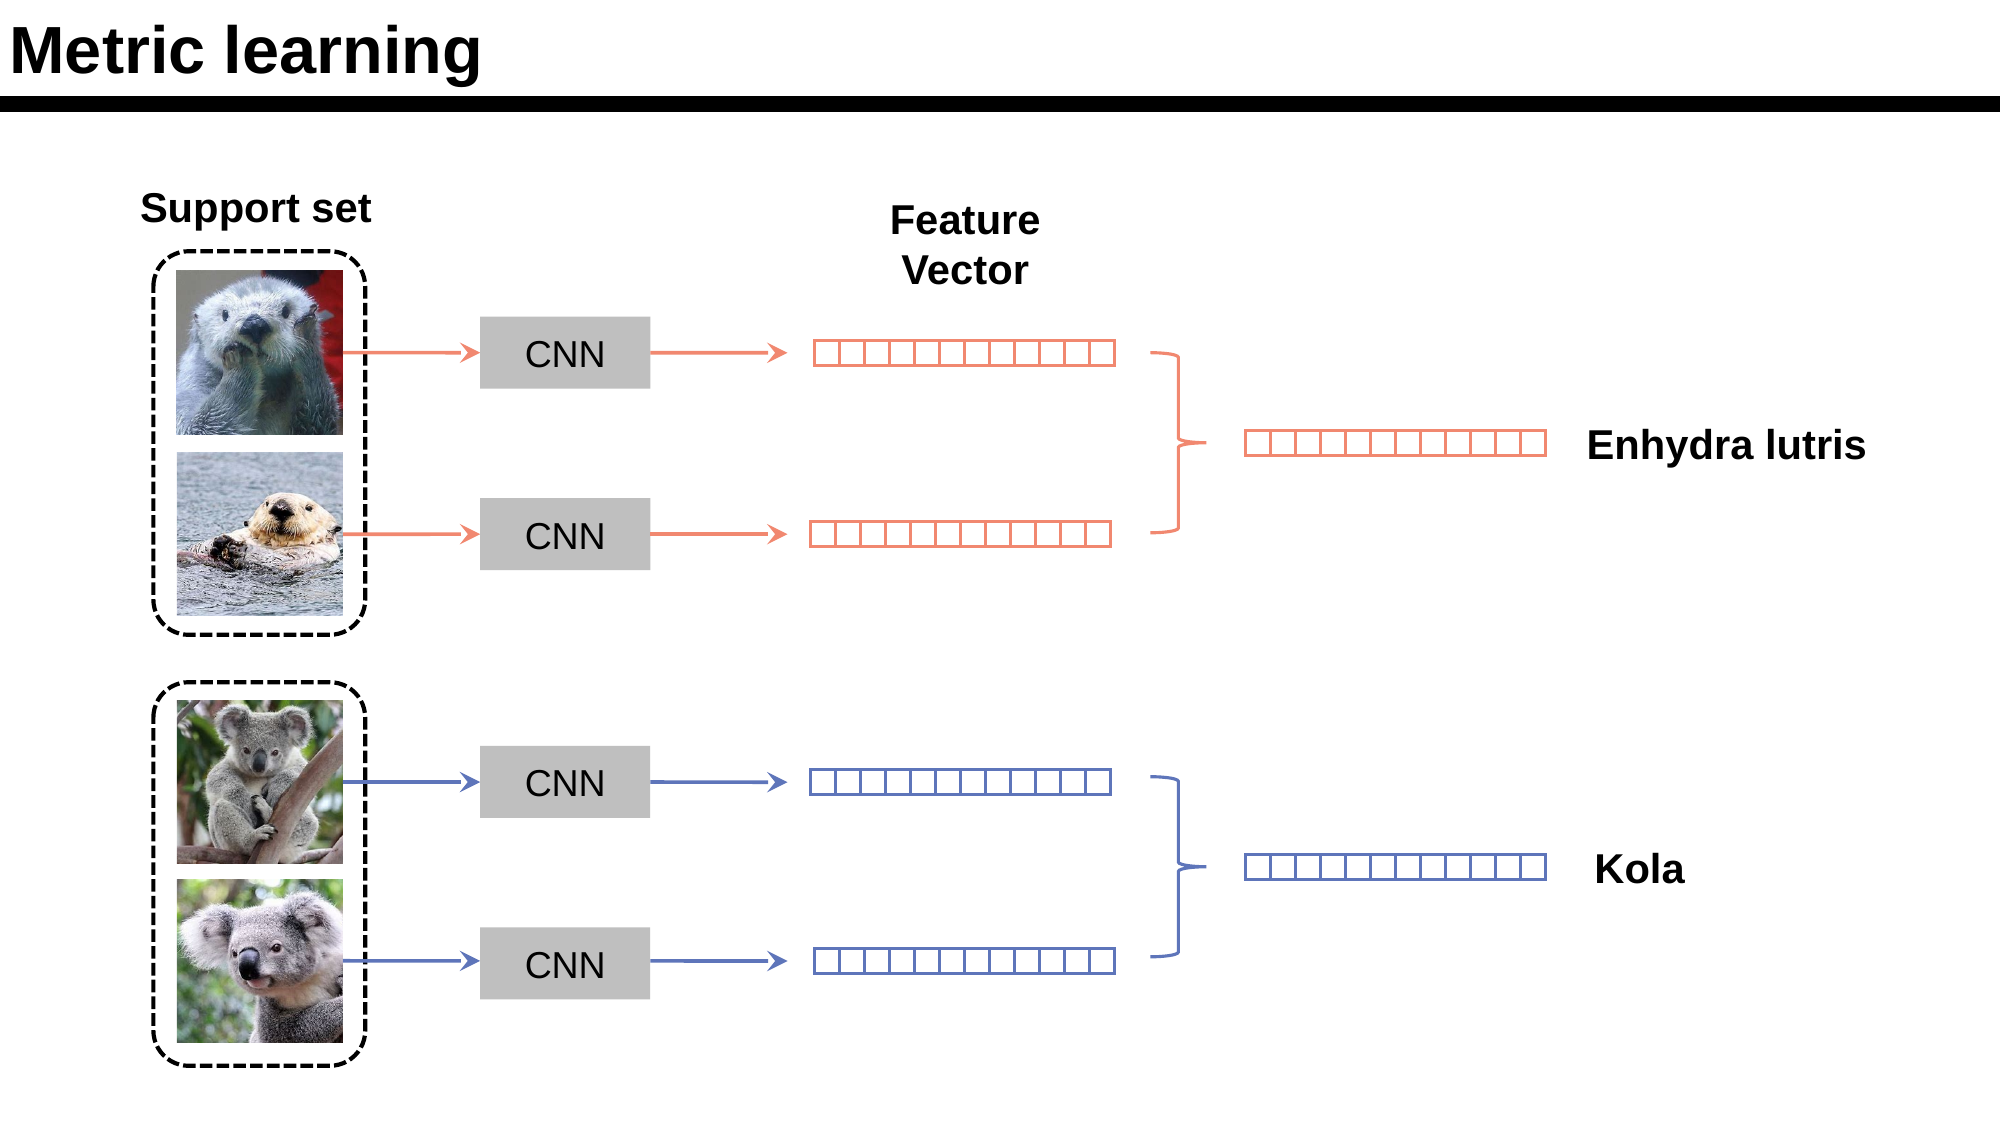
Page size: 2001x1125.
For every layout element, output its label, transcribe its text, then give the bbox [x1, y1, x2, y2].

picture [176, 270, 343, 435]
text_box [152, 681, 367, 1067]
picture [176, 452, 343, 616]
text_box Enhydra lutris [1571, 410, 1884, 475]
text_box CNN [479, 926, 651, 1000]
text_box CNN [479, 497, 651, 571]
text_box Feature Vector [870, 185, 1061, 301]
text_box [1150, 776, 1207, 958]
picture [176, 700, 343, 864]
text_box Kola [1579, 834, 1704, 899]
text_box CNN [479, 745, 651, 819]
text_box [810, 769, 1111, 795]
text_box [1245, 854, 1546, 880]
text_box Support set [125, 173, 395, 239]
text_box CNN [479, 316, 651, 390]
picture [176, 879, 343, 1043]
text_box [814, 340, 1115, 366]
text_box [1150, 352, 1207, 534]
text_box [152, 250, 367, 636]
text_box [814, 948, 1115, 974]
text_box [810, 521, 1111, 547]
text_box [1245, 430, 1546, 456]
text_box Metric learning [0, 0, 525, 95]
